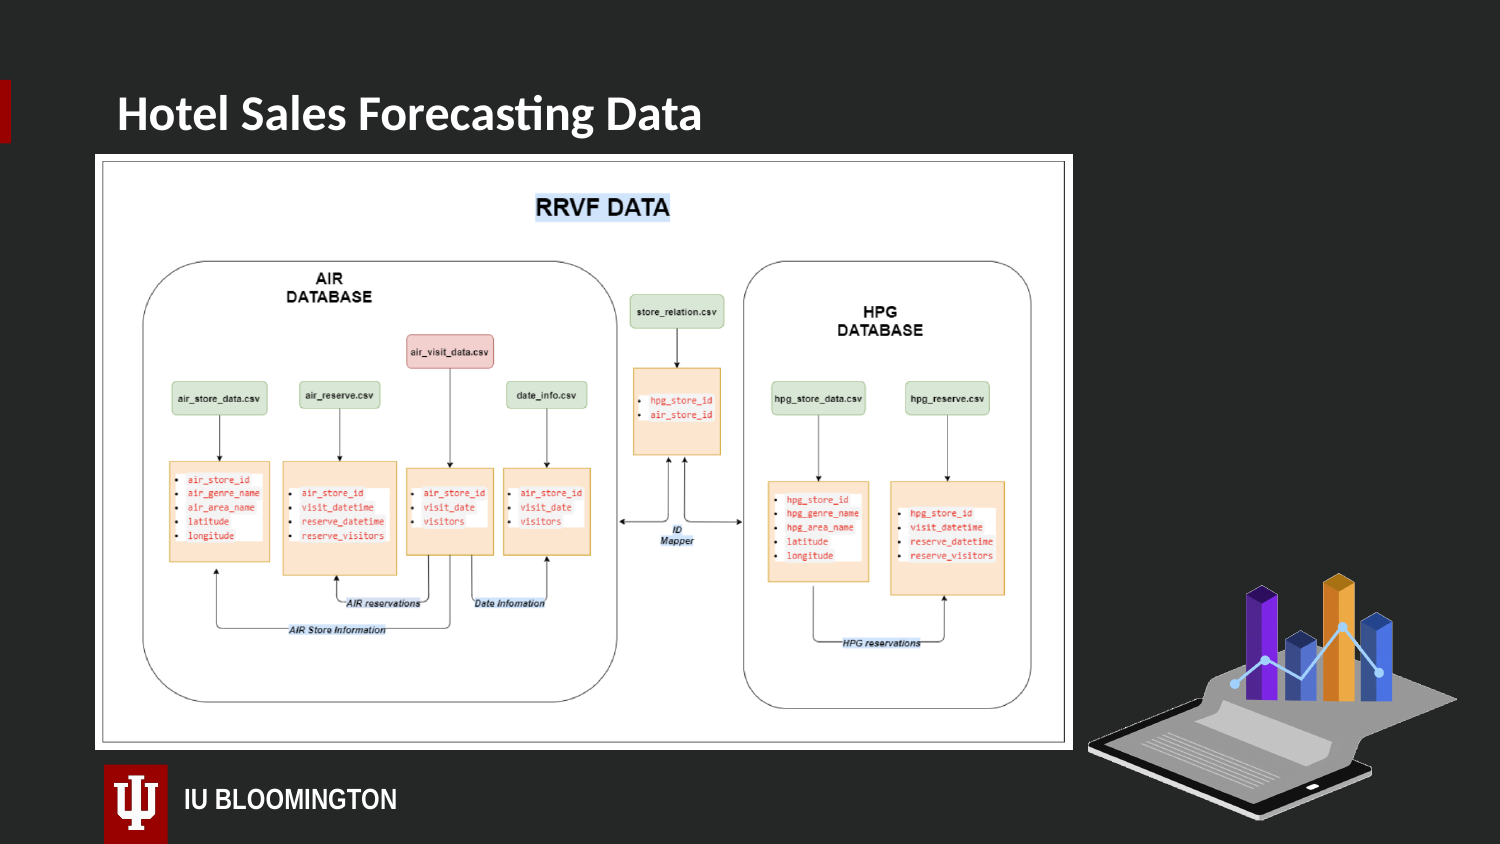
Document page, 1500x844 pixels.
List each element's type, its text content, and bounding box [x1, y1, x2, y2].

title Hotel Sales Forecasting Data [102, 67, 1009, 152]
picture [94, 154, 1496, 832]
picture [114, 775, 158, 830]
